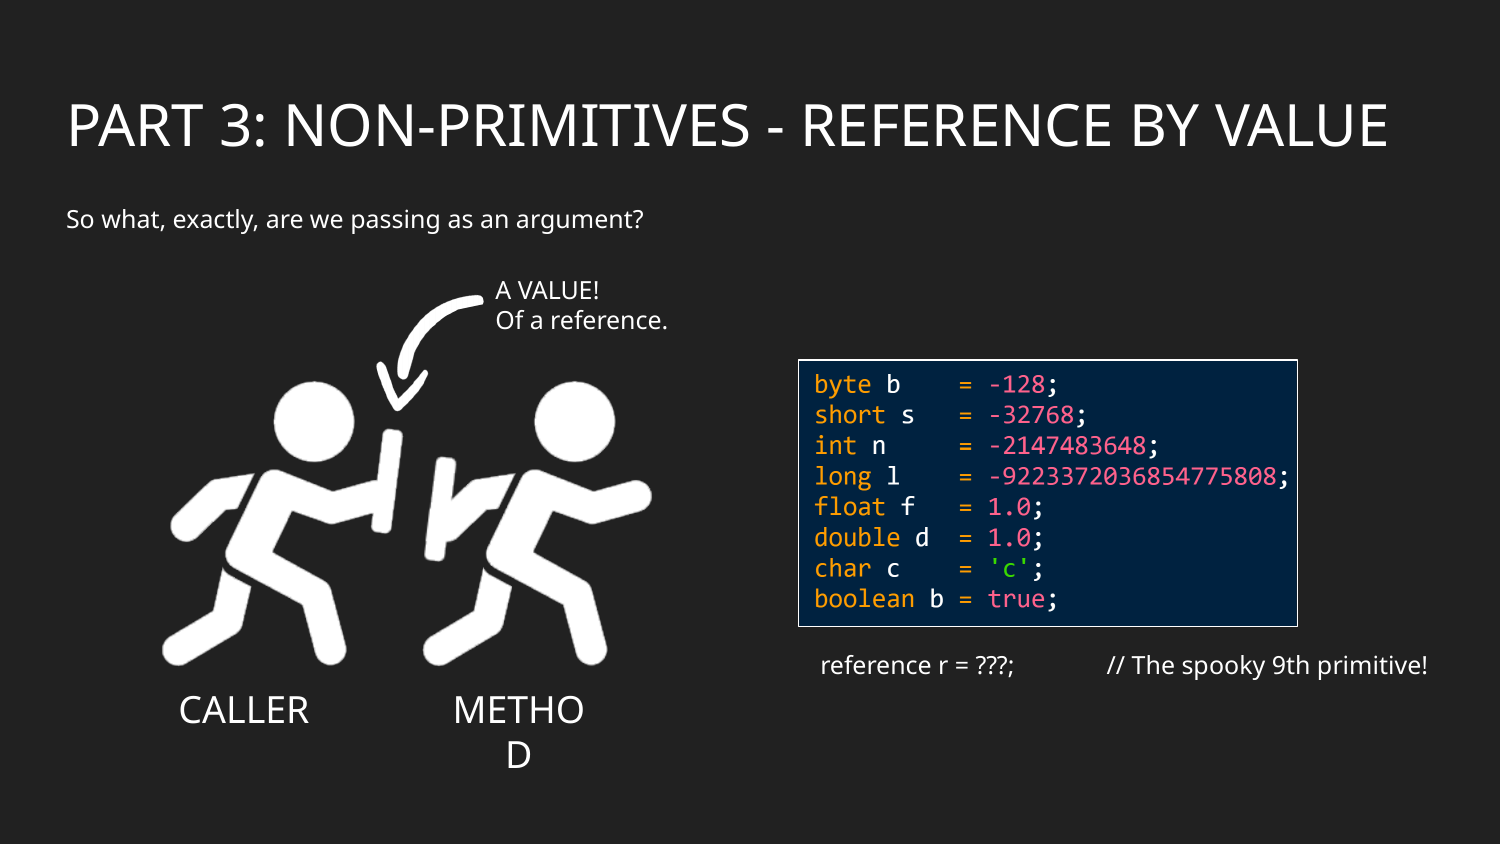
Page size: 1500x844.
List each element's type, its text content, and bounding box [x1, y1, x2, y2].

title PART 3: NON-PRIMITIVES - REFERENCE BY VALUE [51, 72, 1449, 167]
list // The spooky 9th primitive! [1091, 634, 1500, 736]
list So what, exactly, are we passing as an argument? [51, 189, 1449, 263]
picture [133, 294, 680, 695]
list A VALUE! Of a reference. [480, 259, 1133, 361]
list METHOD [430, 702, 608, 732]
list reference r = ???; [805, 634, 1091, 695]
picture [798, 360, 1297, 626]
list CALLER [155, 702, 333, 732]
